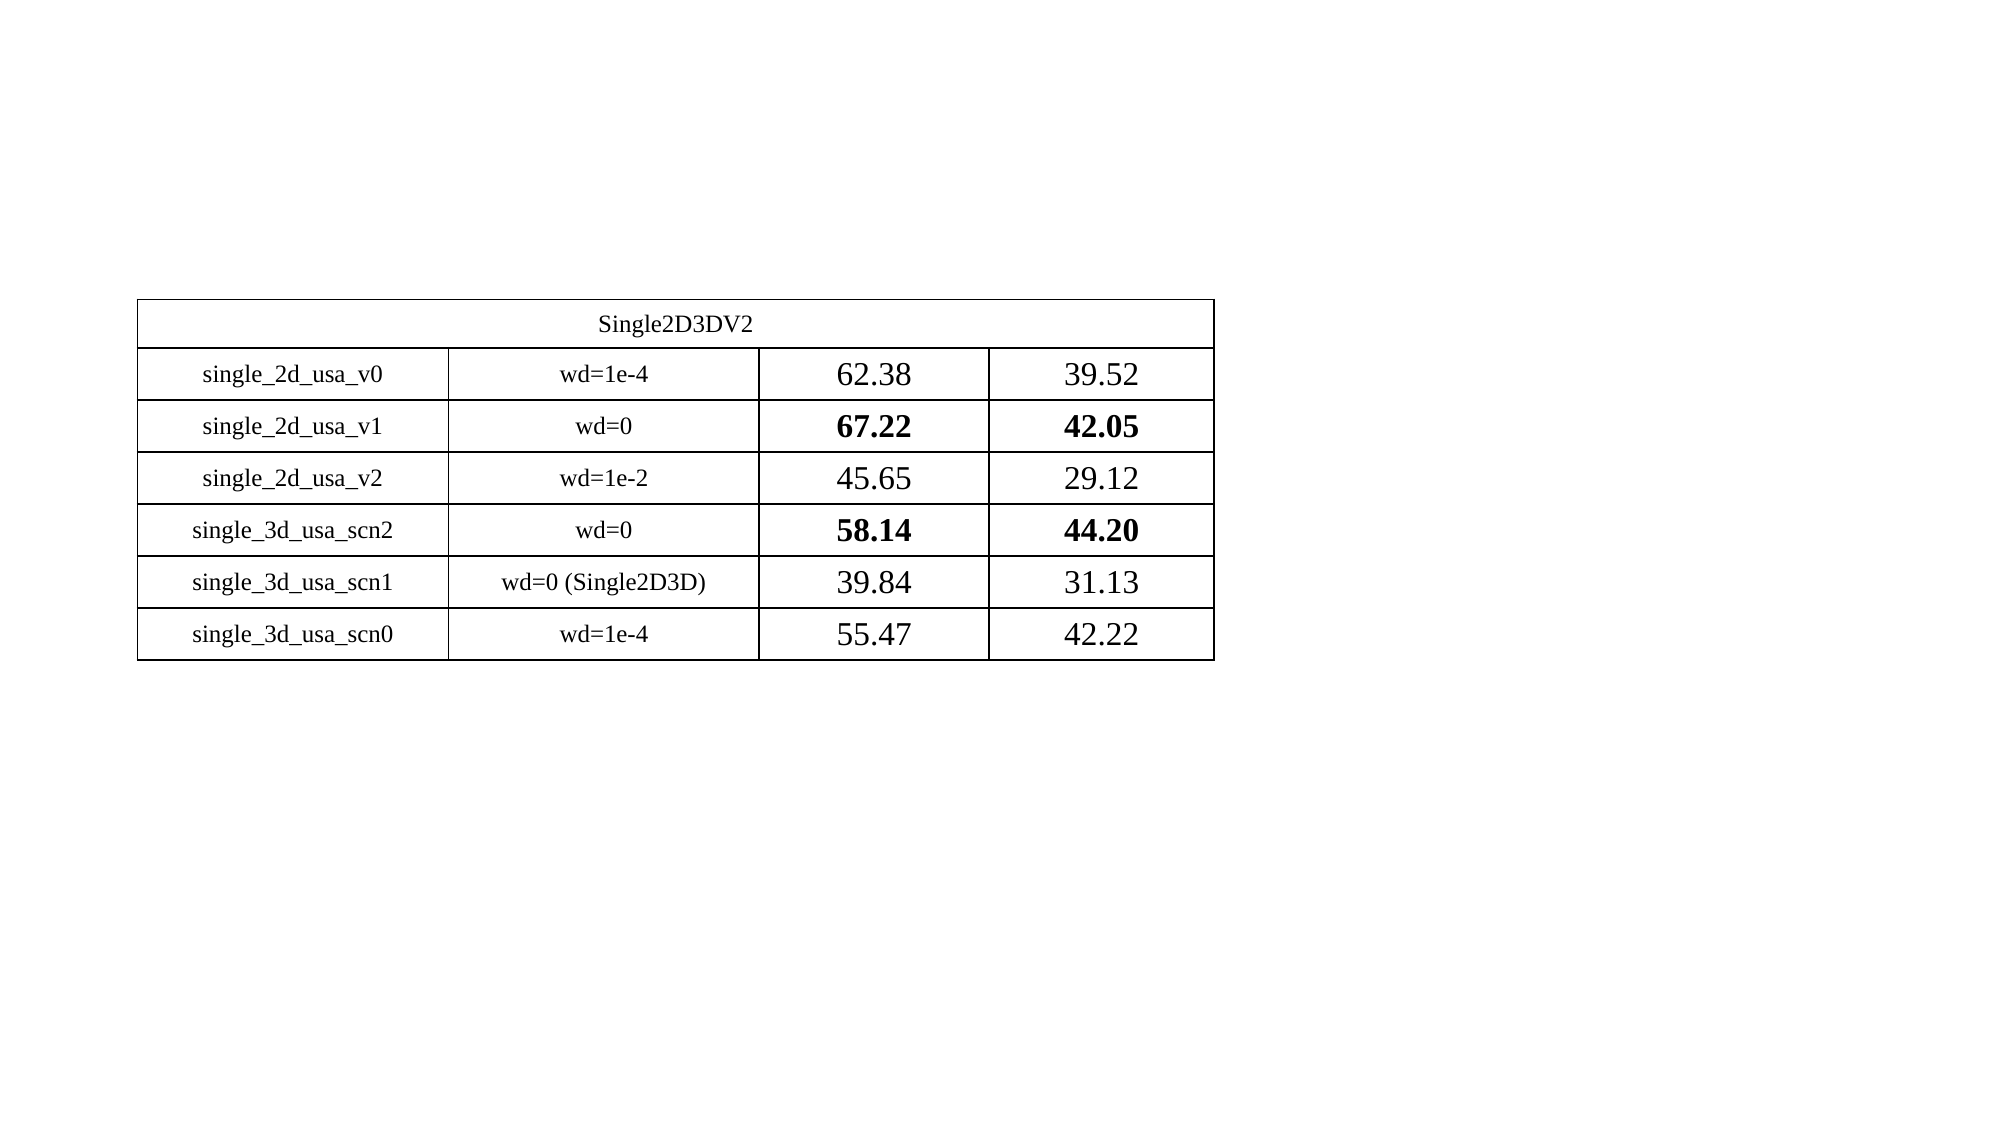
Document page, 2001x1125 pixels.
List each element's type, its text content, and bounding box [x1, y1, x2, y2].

table_cell single_2d_usa_v2 [138, 453, 448, 503]
table_cell 58.14 [760, 505, 988, 555]
table_cell 42.05 [990, 401, 1213, 451]
table_cell single_3d_usa_scn0 [138, 609, 448, 659]
table_cell 45.65 [760, 453, 988, 503]
table_cell wd=1e-2 [449, 453, 758, 503]
table_cell 39.52 [990, 349, 1213, 399]
table_header Single2D3DV2 [138, 300, 1213, 347]
table_cell 29.12 [990, 453, 1213, 503]
table_cell 55.47 [760, 609, 988, 659]
table_cell wd=0 [449, 505, 758, 555]
table_cell 44.20 [990, 505, 1213, 555]
table_cell single_2d_usa_v0 [138, 349, 448, 399]
table_cell 42.22 [990, 609, 1213, 659]
table_cell single_2d_usa_v1 [138, 401, 448, 451]
table_cell wd=1e-4 [449, 609, 758, 659]
table_cell 39.84 [760, 557, 988, 607]
table_cell single_3d_usa_scn2 [138, 505, 448, 555]
table_cell 31.13 [990, 557, 1213, 607]
table_cell 67.22 [760, 401, 988, 451]
table_cell single_3d_usa_scn1 [138, 557, 448, 607]
table_cell wd=1e-4 [449, 349, 758, 399]
table_cell 62.38 [760, 349, 988, 399]
table_cell wd=0 (Single2D3D) [449, 557, 758, 607]
table_cell wd=0 [449, 401, 758, 451]
